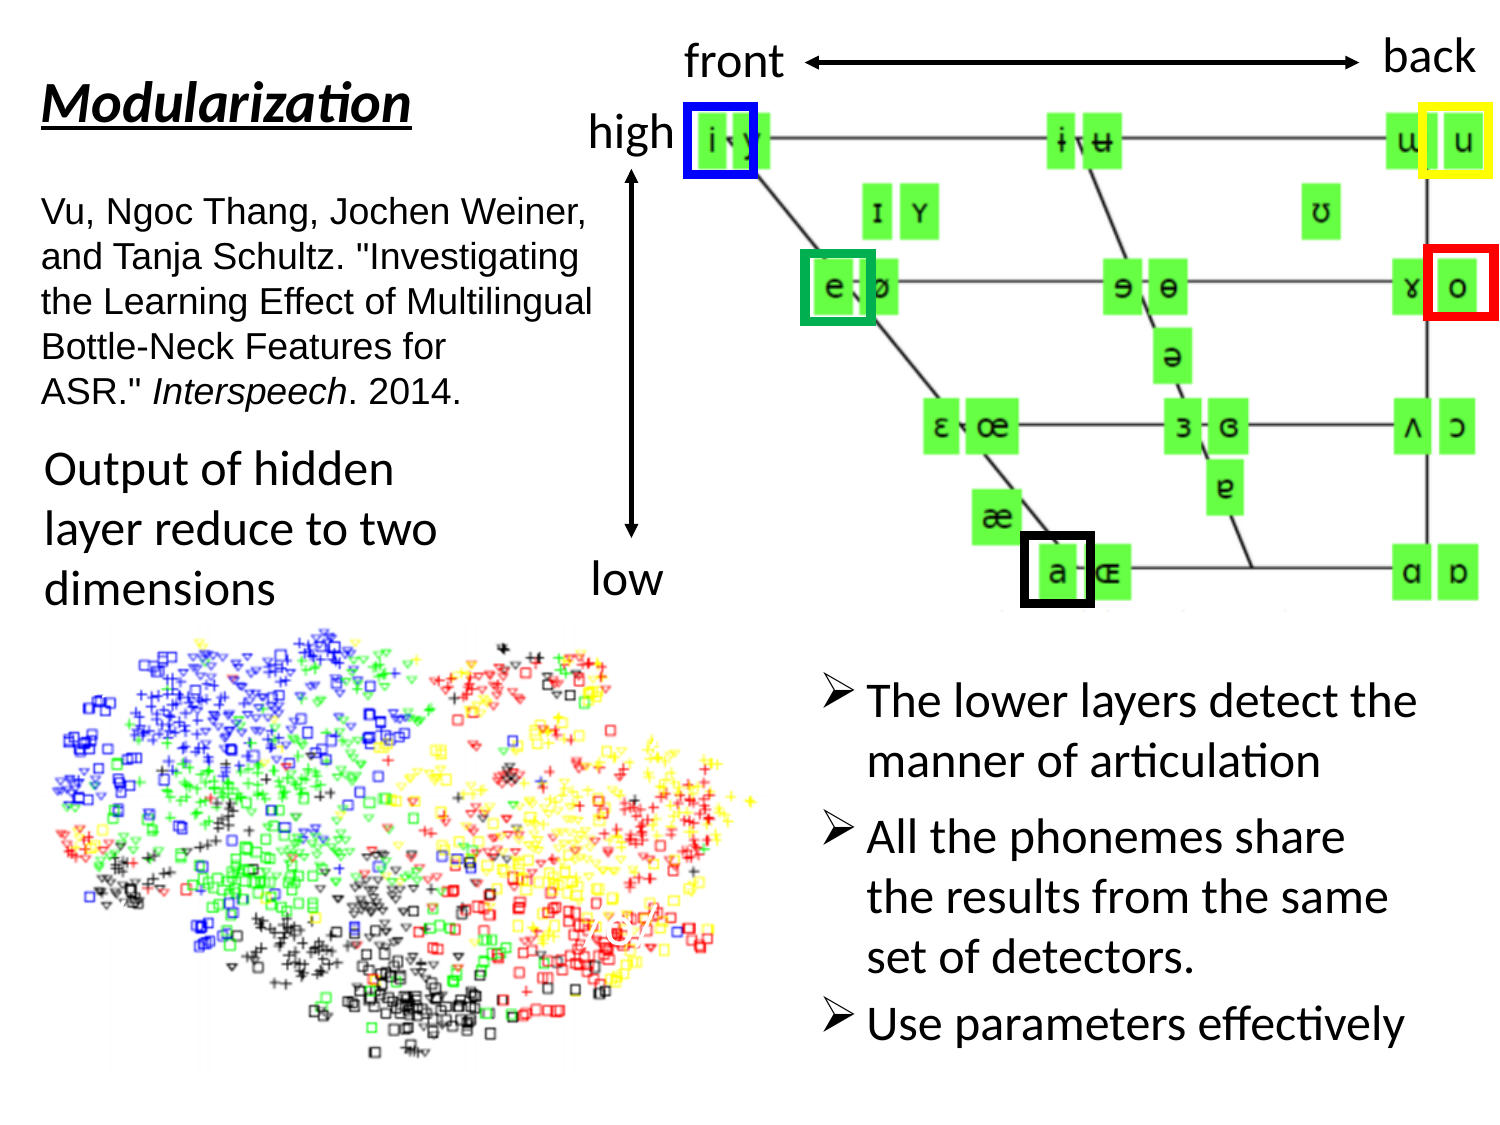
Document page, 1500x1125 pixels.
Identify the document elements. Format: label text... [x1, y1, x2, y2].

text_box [28, 622, 781, 1077]
text_box Modularization [26, 56, 476, 142]
text_box The lower layers detect the manner of articulation [804, 659, 1464, 795]
text_box Vu, Ngoc Thang, Jochen Weiner, and Tanja Schultz. "Investigating the Learning Effect of Multilingual Bottle-Neck Features for ASR." Interspeech. 2014. [26, 179, 556, 420]
text_box Output of hidden layer reduce to two dimensions [29, 427, 485, 622]
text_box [556, 14, 1500, 614]
text_box All the phonemes share the results from the same set of detectors. [804, 795, 1416, 983]
text_box Use parameters effectively [804, 983, 1465, 1058]
